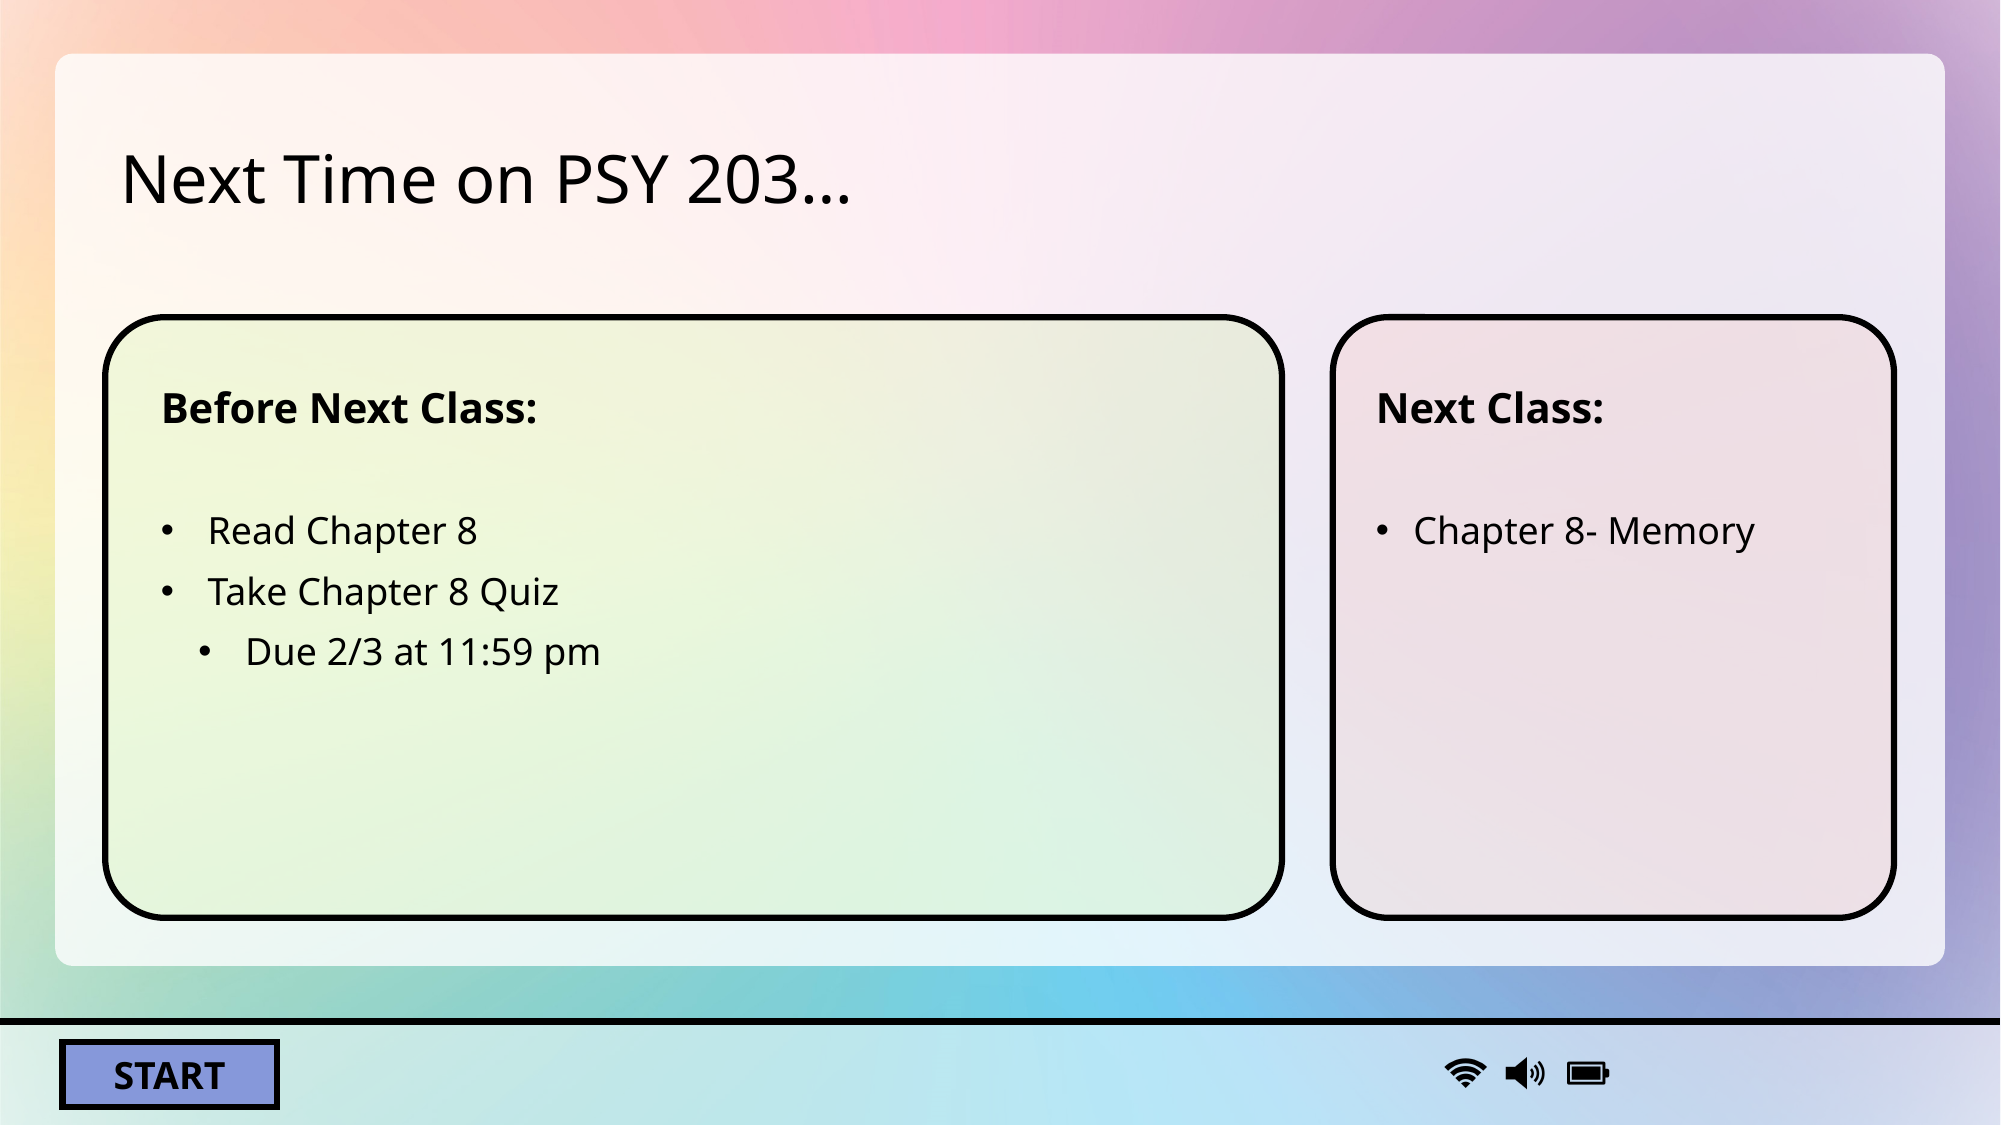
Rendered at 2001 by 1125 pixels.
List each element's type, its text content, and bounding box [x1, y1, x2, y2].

list Next Class: Chapter 8- Memory [1360, 384, 1864, 875]
picture [1504, 1050, 1550, 1096]
list Before Next Class: Read Chapter 8 Take Chapter 8 Quiz Due 2/3 at 11:59 pm [145, 384, 1256, 876]
picture [1565, 1050, 1611, 1096]
picture [1442, 1050, 1488, 1096]
title Next Time on PSY 203… [105, 94, 1895, 246]
picture [0, 0, 2001, 1125]
